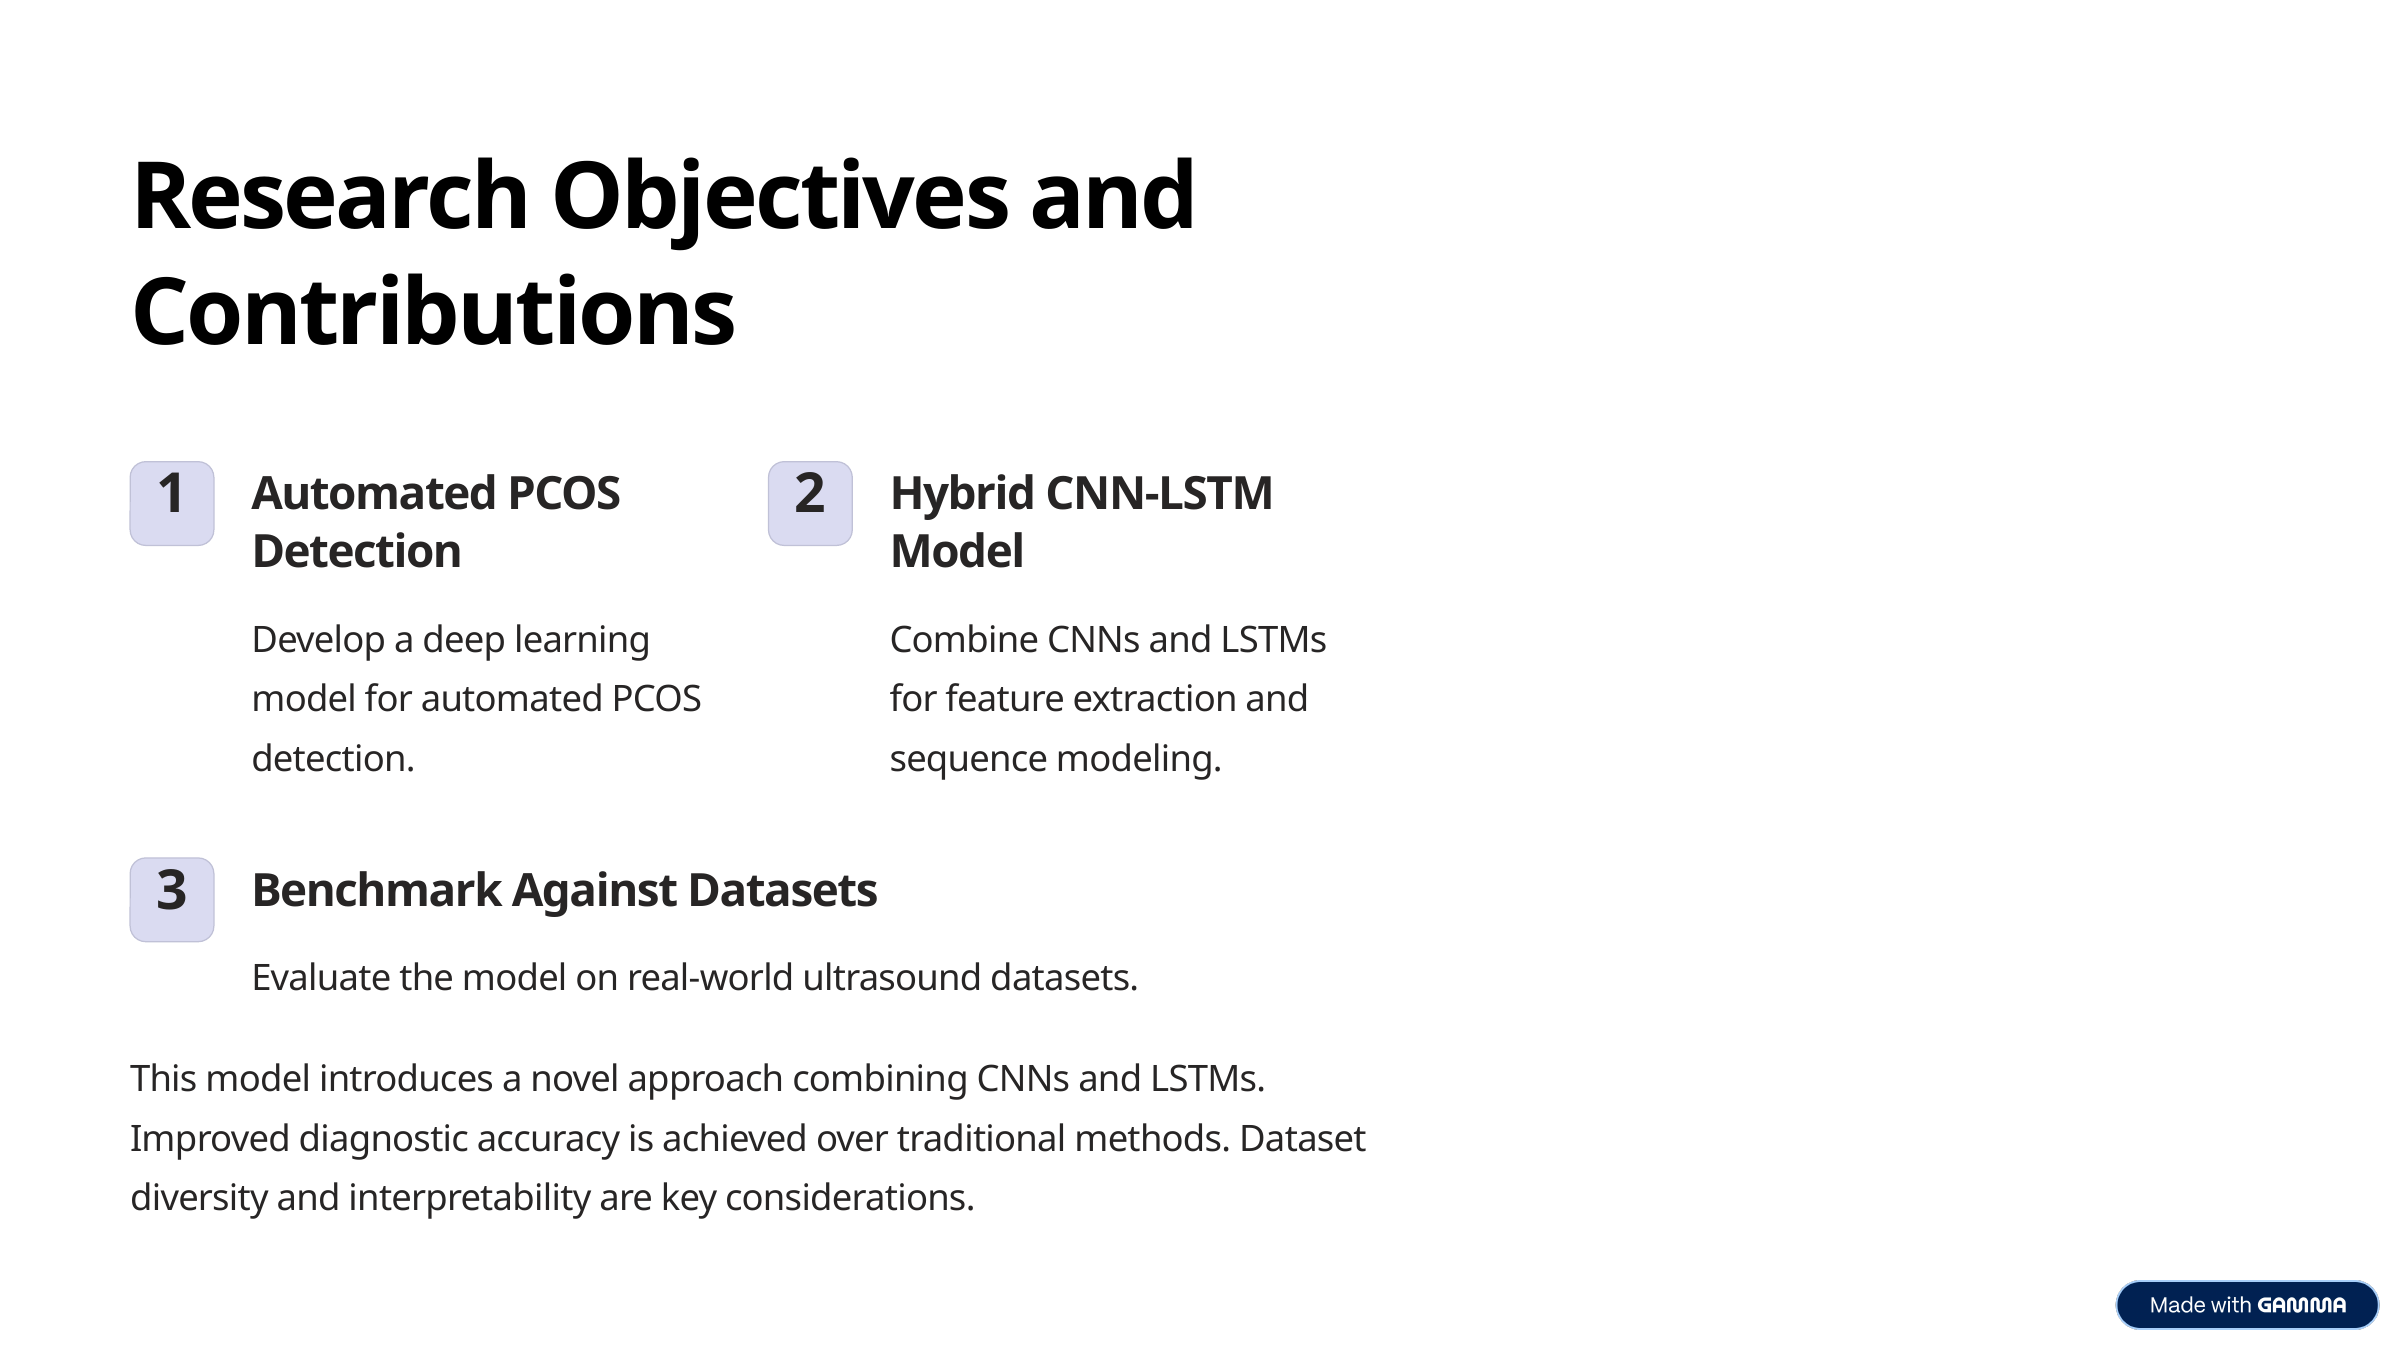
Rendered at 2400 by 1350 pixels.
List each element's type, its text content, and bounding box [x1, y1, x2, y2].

text_box This model introduces a novel approach combining CNNs and LSTMs. Improved diagnostic accuracy is achieved over traditional methods. Dataset diversity and interpretability are key considerations. [130, 1039, 1370, 1219]
text_box 1 [144, 468, 200, 539]
text_box 3 [144, 864, 200, 935]
text_box Research Objectives and Contributions [130, 131, 1370, 365]
text_box Evaluate the model on real-world ultrasound datasets. [251, 938, 1370, 998]
text_box Develop a deep learning model for automated PCOS detection. [251, 600, 732, 779]
text_box [130, 461, 214, 546]
text_box [768, 461, 853, 546]
text_box Benchmark Against Datasets [251, 857, 873, 917]
text_box Combine CNNs and LSTMs for feature extraction and sequence modeling. [889, 600, 1370, 779]
text_box Automated PCOS Detection [251, 461, 732, 578]
text_box [130, 857, 214, 942]
text_box 2 [782, 468, 839, 539]
text_box Hybrid CNN-LSTM Model [889, 461, 1370, 578]
picture [1499, 0, 2400, 1350]
